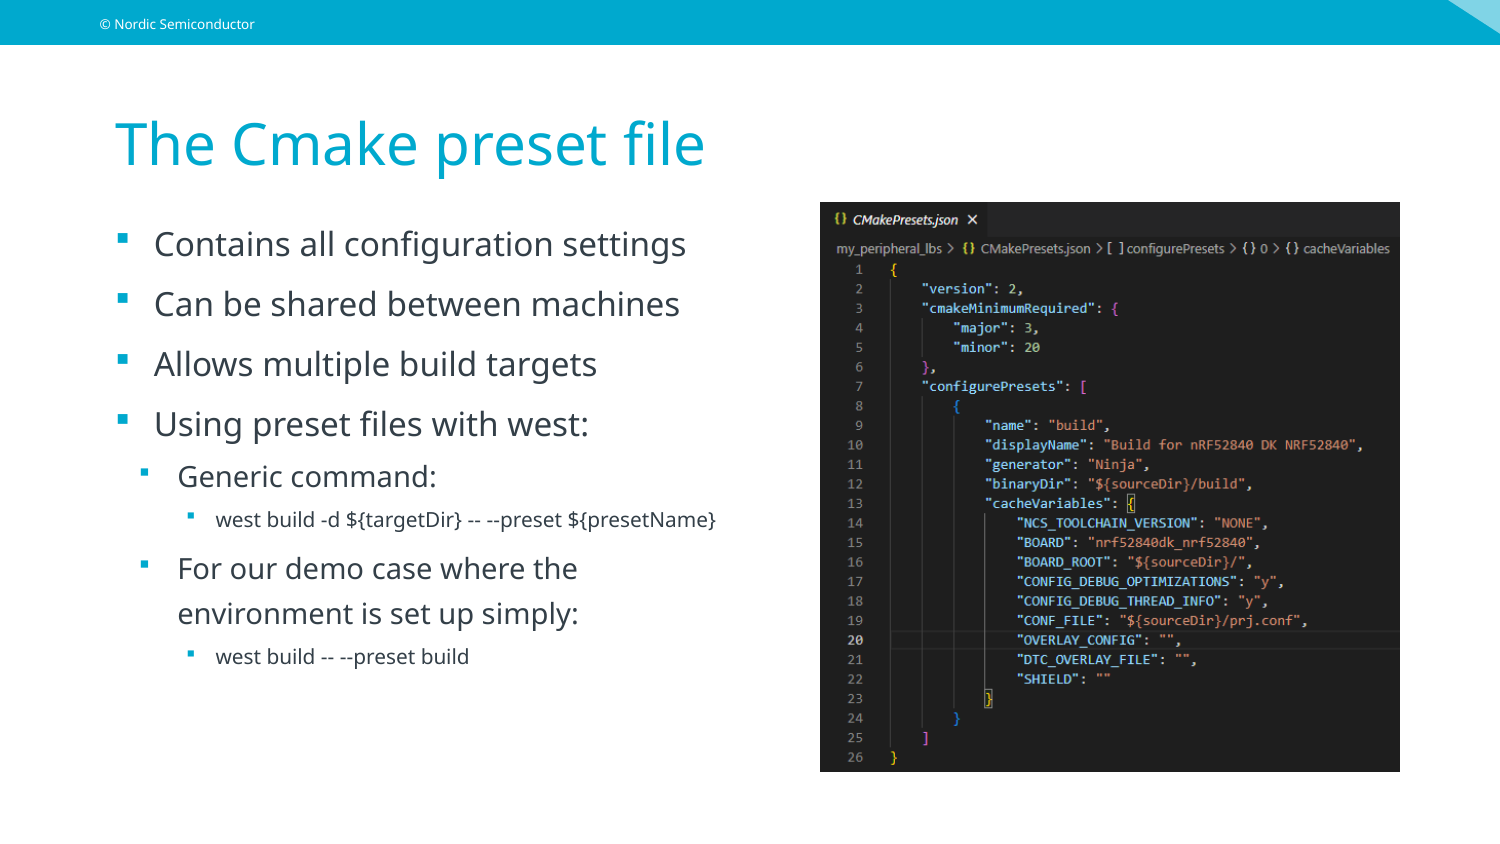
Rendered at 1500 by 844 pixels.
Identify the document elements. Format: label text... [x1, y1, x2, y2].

picture [819, 201, 1400, 772]
title The Cmake preset file [100, 96, 1400, 181]
list Contains all configuration settings Can be shared between machines Allows multiple build targets Using preset files with west: Generic command: west build -d ${targetDir} -- --preset ${presetName} For our demo case where the environment is set up simply: west build -- --preset build [100, 203, 743, 773]
